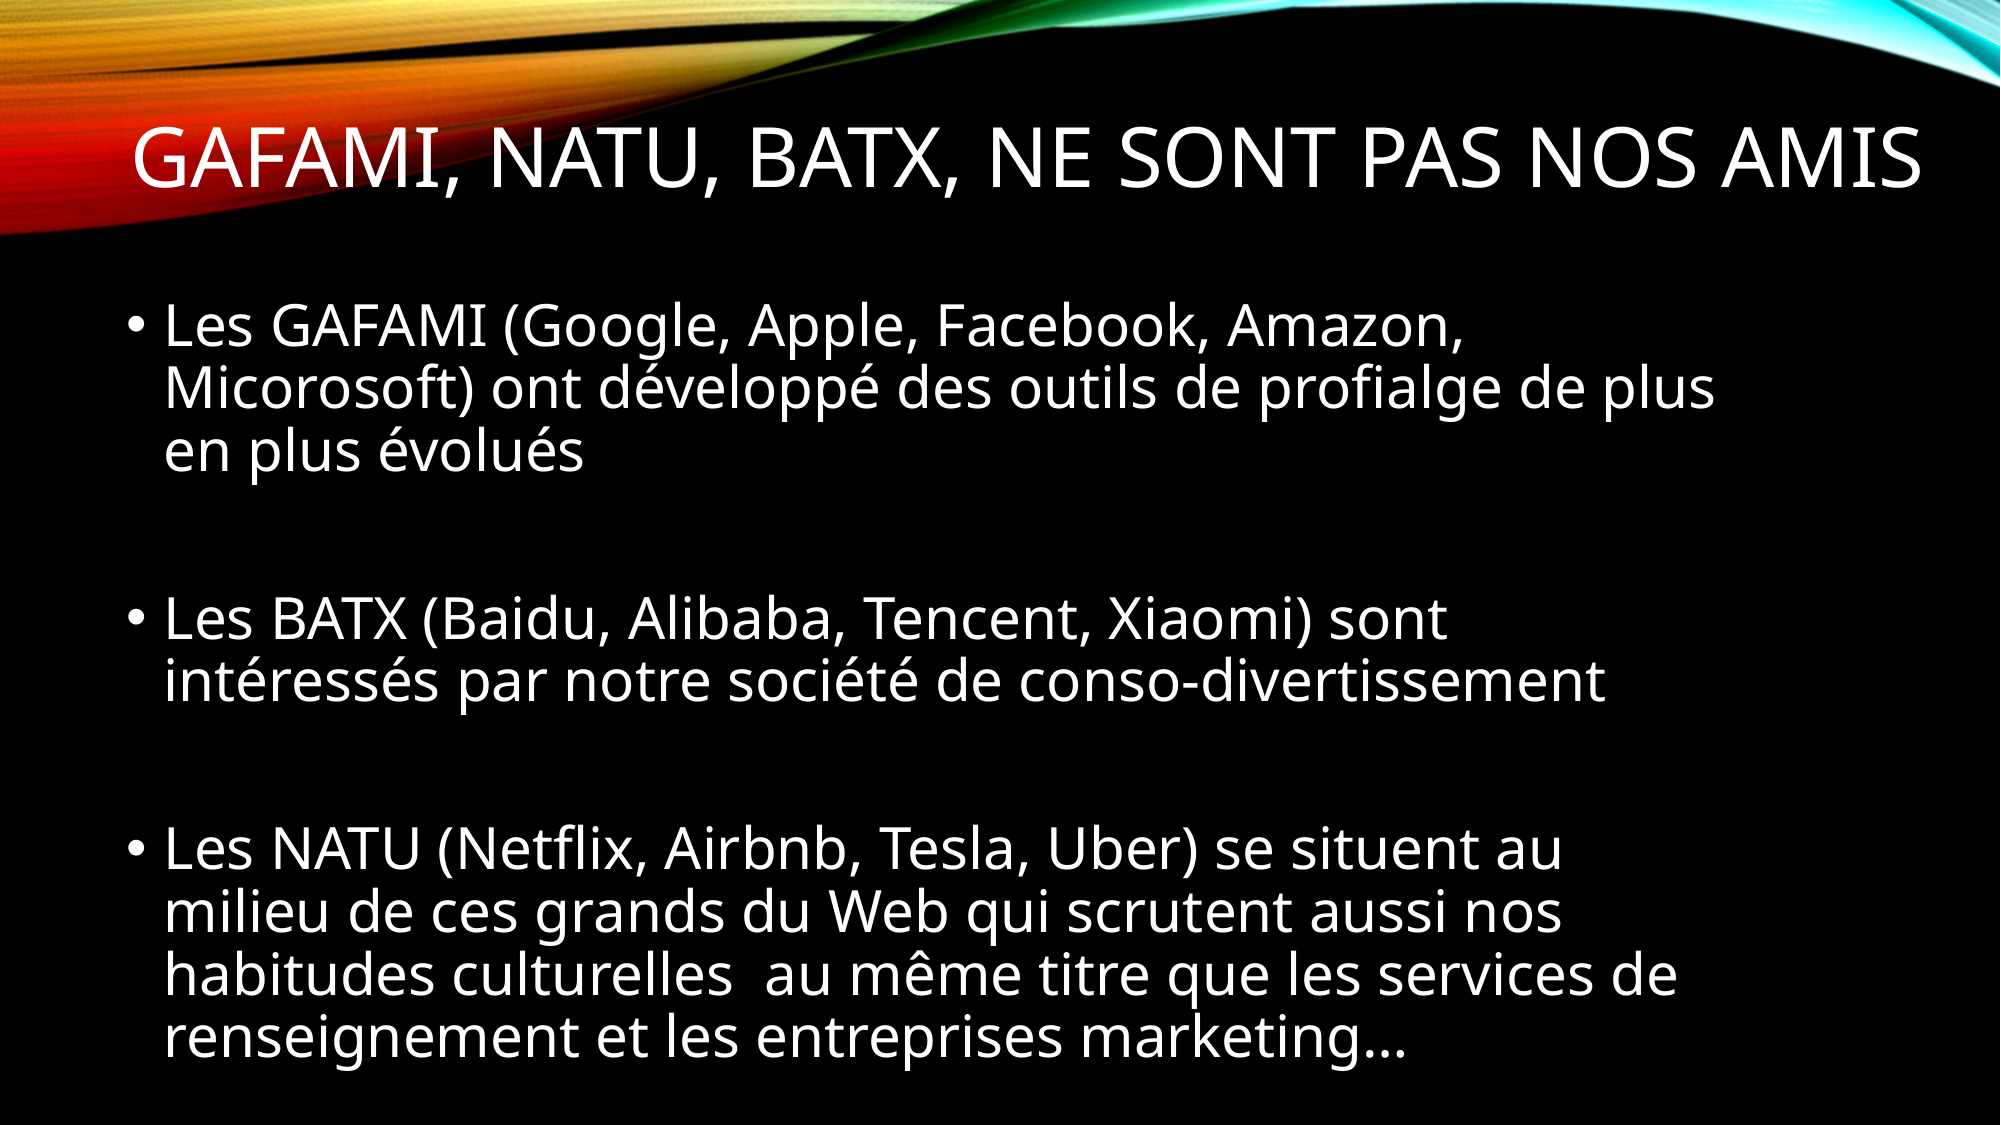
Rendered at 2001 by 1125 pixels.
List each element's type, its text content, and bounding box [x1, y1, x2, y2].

list Les GAFAMI (Google, Apple, Facebook, Amazon, Micorosoft) ont développé des outils de profialge de plus en plus évolués Les BATX (Baidu, Alibaba, Tencent, Xiaomi) sont intéressés par notre société de conso-divertissement Les NATU (Netflix, Airbnb, Tesla, Uber) se situent au milieu de ces grands du Web qui scrutent aussi nos habitudes culturelles au même titre que les services de renseignement et les entreprises marketing… [111, 288, 1751, 1125]
title Gafami, natu, BATX, ne sont pas nos amis [0, 52, 1941, 269]
picture [0, 0, 2000, 237]
